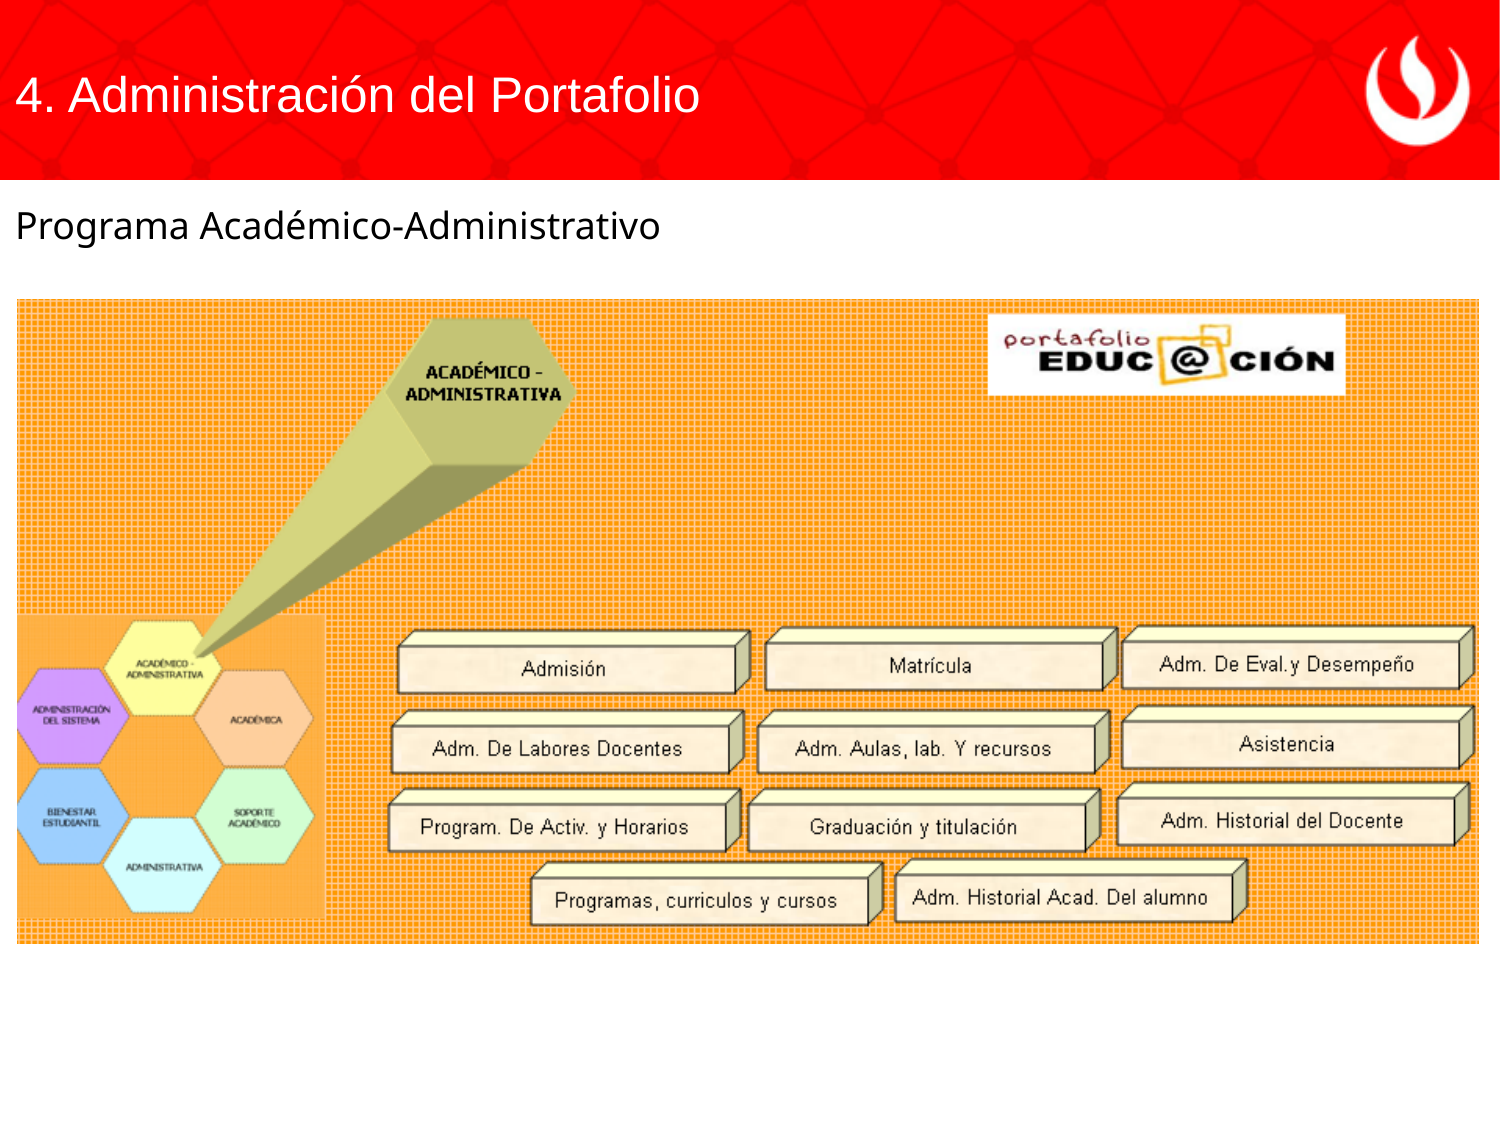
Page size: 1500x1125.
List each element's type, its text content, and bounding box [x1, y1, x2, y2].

picture [17, 299, 1479, 944]
picture [1350, 0, 1500, 180]
title 4. Administración del Portafolio [0, 0, 1350, 187]
text_box Programa Académico-Administrativo [0, 182, 1313, 267]
